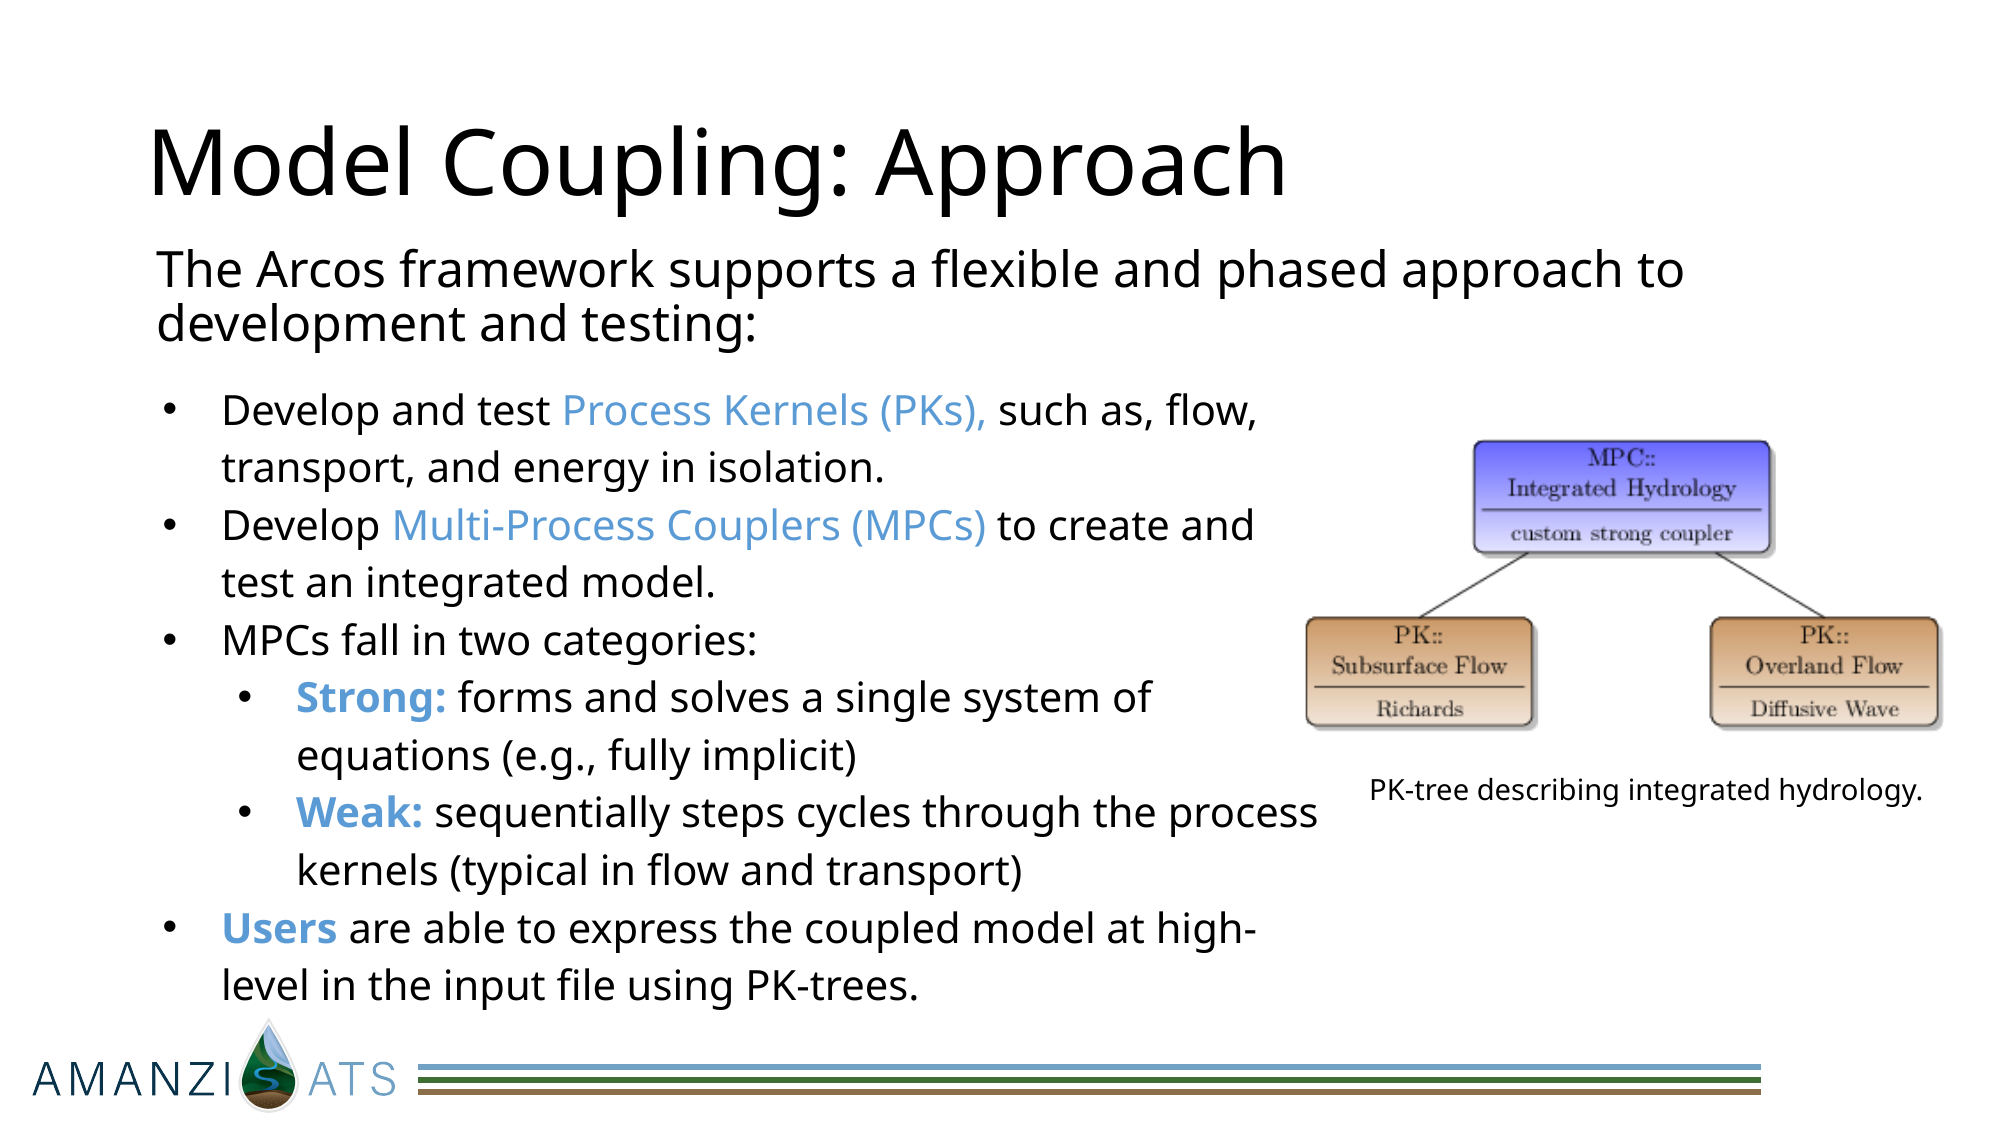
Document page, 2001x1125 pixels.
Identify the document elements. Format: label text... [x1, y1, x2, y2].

title Model Coupling: Approach [131, 56, 1857, 275]
list Develop and test Process Kernels (PKs), such as, flow, transport, and energy in isolation. Develop Multi-Process Couplers (MPCs) to create and test an integrated model. MPCs fall in two categories: Strong: forms and solves a single system of equations (e.g., fully implicit) Weak: sequentially steps cycles through the process kernels (typical in flow and transport) Users are able to express the coupled model at high-level in the input file using PK-trees. [131, 368, 1338, 1005]
picture [1264, 427, 1978, 778]
text_box The Arcos framework supports a flexible and phased approach to development and testing: [141, 229, 1988, 368]
picture [32, 1017, 395, 1113]
text_box PK-tree describing integrated hydrology. [1305, 756, 1988, 822]
